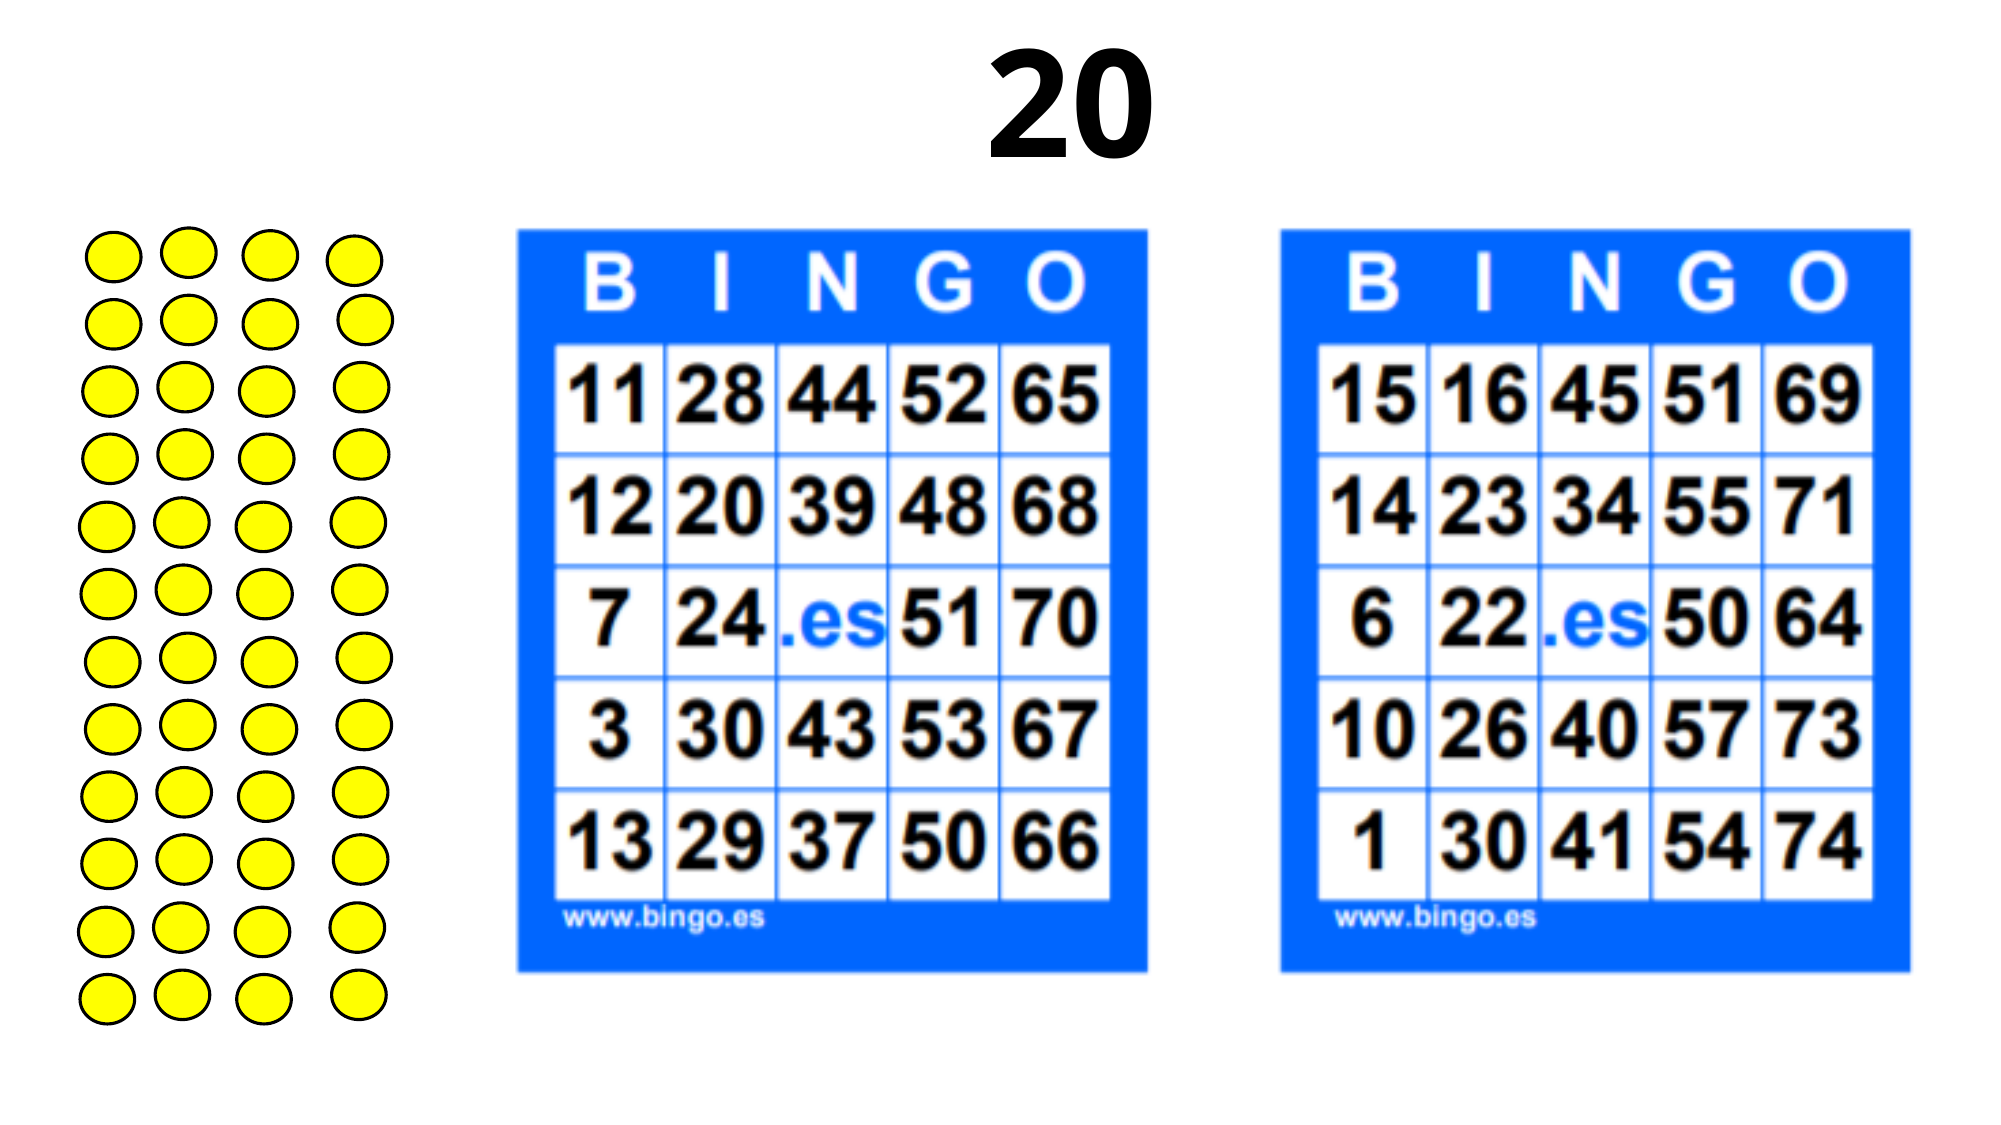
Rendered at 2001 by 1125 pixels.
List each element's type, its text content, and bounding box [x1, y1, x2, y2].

text_box [235, 973, 293, 1025]
text_box [336, 294, 394, 346]
text_box [85, 298, 143, 351]
text_box [241, 636, 298, 688]
text_box [80, 770, 138, 823]
text_box [335, 699, 393, 751]
text_box [241, 229, 299, 282]
text_box [329, 496, 387, 549]
text_box [152, 901, 210, 954]
text_box [330, 969, 388, 1021]
text_box [242, 298, 299, 351]
text_box [155, 563, 212, 616]
text_box [81, 433, 139, 485]
text_box [79, 568, 137, 620]
text_box [332, 766, 389, 819]
text_box [333, 428, 390, 481]
text_box [235, 501, 292, 553]
text_box [238, 365, 296, 418]
text_box [78, 501, 136, 553]
text_box 20 [970, 0, 1270, 195]
text_box [335, 632, 393, 684]
text_box [234, 906, 291, 958]
text_box [153, 496, 211, 549]
text_box [81, 365, 139, 418]
text_box [159, 632, 217, 684]
text_box [80, 838, 138, 890]
text_box [155, 766, 213, 819]
text_box [236, 568, 294, 620]
text_box [160, 226, 218, 279]
text_box [237, 770, 295, 823]
text_box [159, 699, 217, 751]
text_box [85, 231, 143, 283]
text_box [155, 833, 213, 886]
text_box [78, 973, 136, 1025]
text_box [84, 703, 142, 756]
text_box [241, 703, 298, 756]
text_box [160, 294, 218, 346]
text_box [84, 636, 142, 688]
text_box [156, 361, 214, 413]
text_box [154, 969, 211, 1021]
text_box [156, 428, 214, 481]
text_box [326, 234, 383, 287]
text_box [328, 901, 386, 954]
text_box [331, 563, 389, 616]
text_box [333, 361, 390, 413]
text_box [238, 433, 296, 485]
text_box [237, 838, 295, 890]
text_box [332, 833, 389, 886]
text_box [77, 906, 135, 958]
picture [514, 208, 1922, 987]
